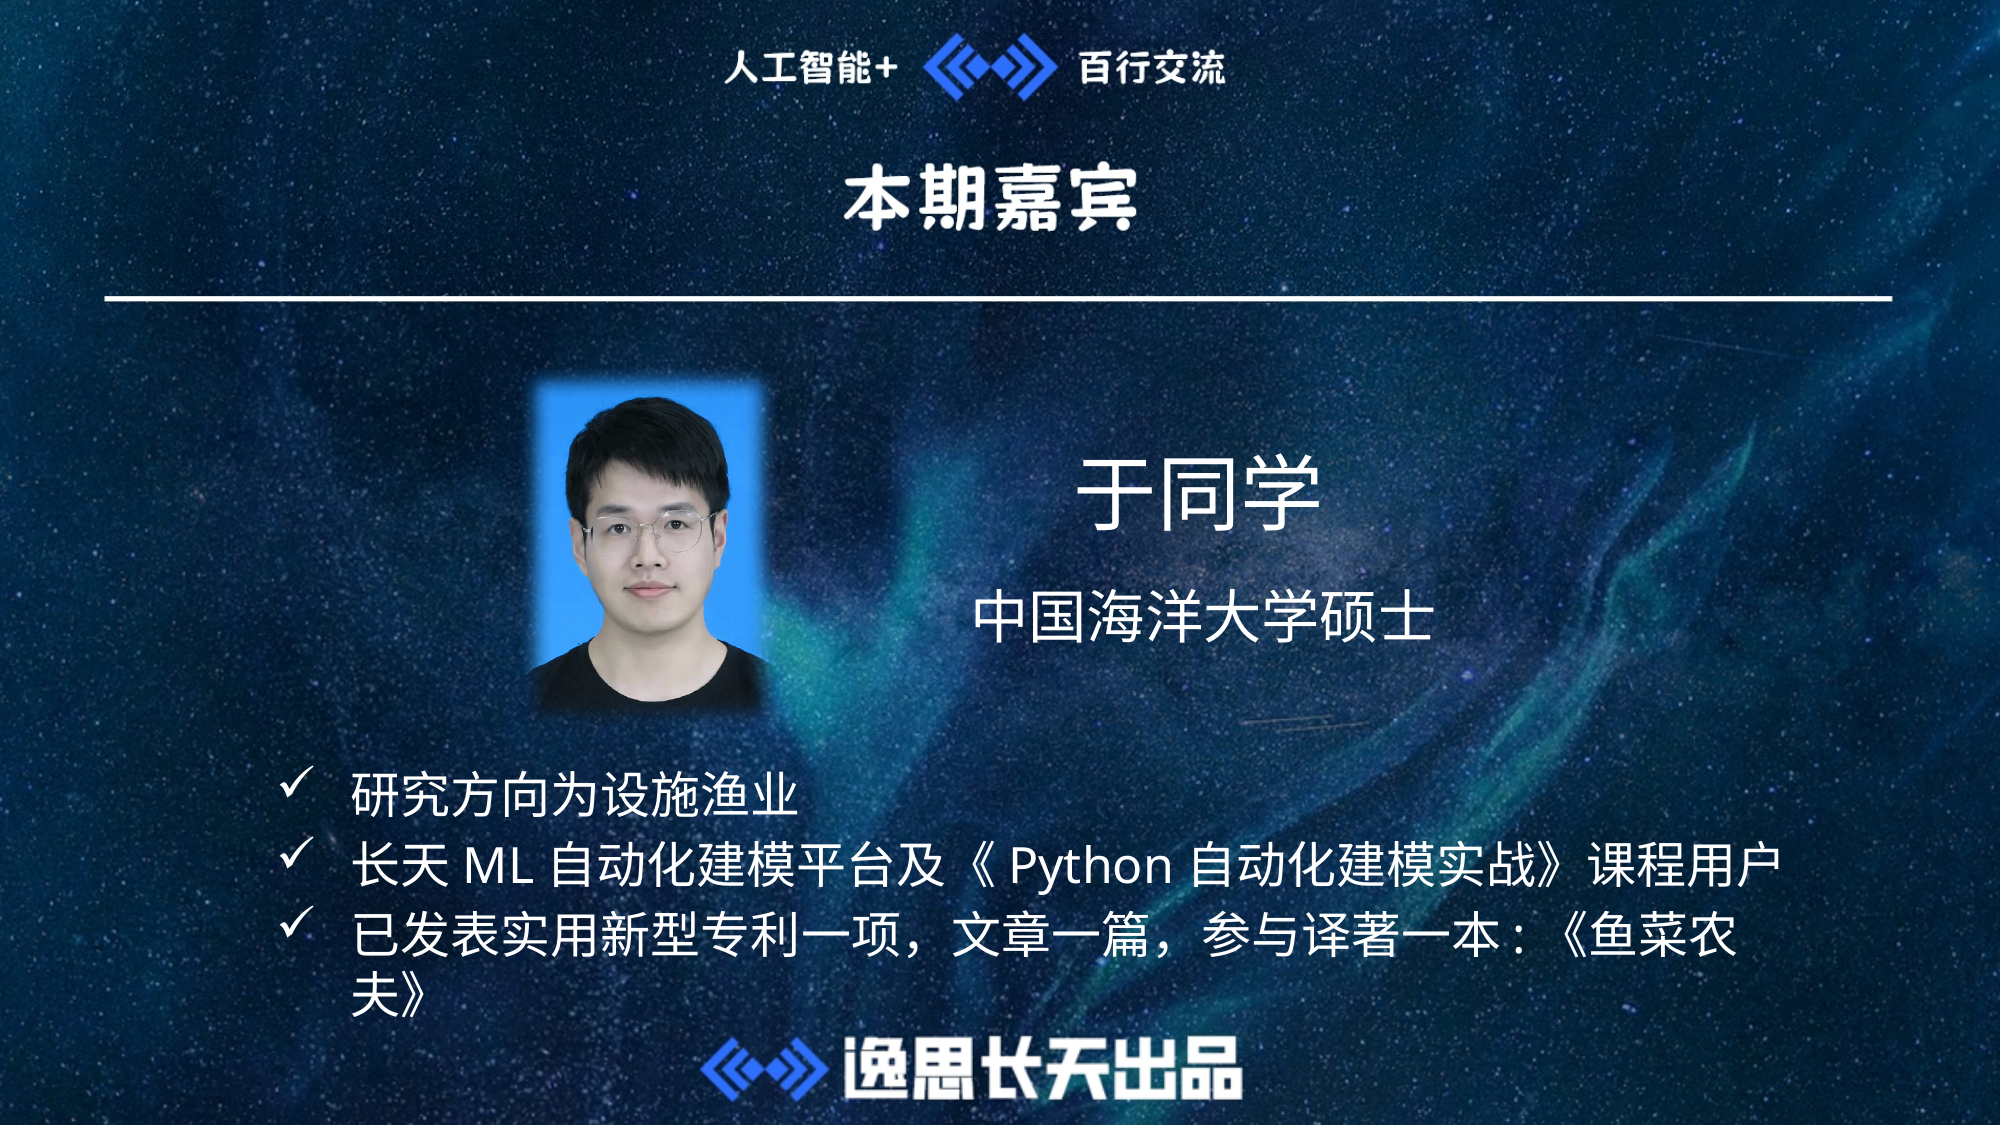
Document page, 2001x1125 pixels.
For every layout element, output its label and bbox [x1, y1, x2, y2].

picture [0, 0, 2000, 303]
text_box [0, 303, 2000, 1125]
